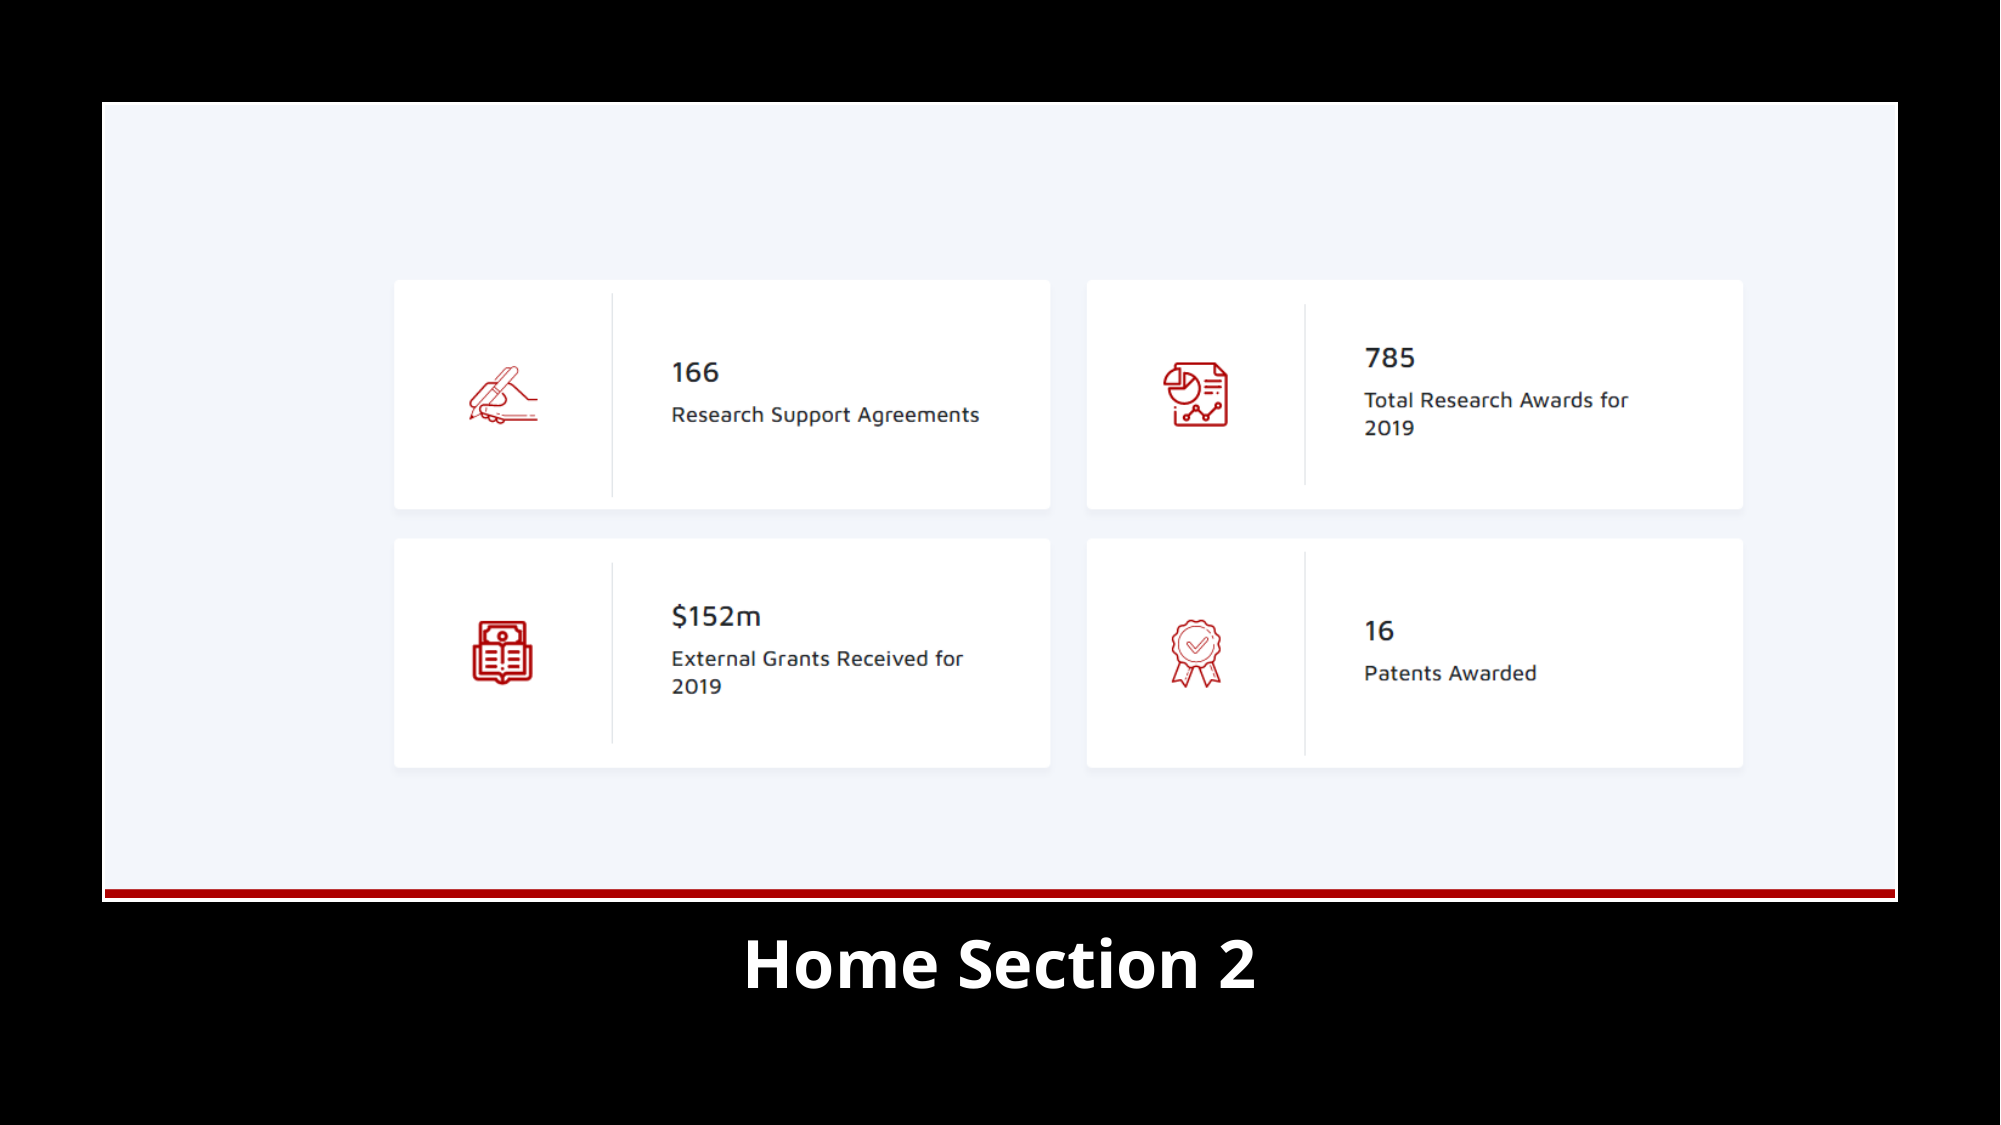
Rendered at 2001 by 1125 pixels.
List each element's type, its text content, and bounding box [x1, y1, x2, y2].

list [104, 104, 1895, 899]
title Home Section 2 [105, 914, 1895, 1020]
